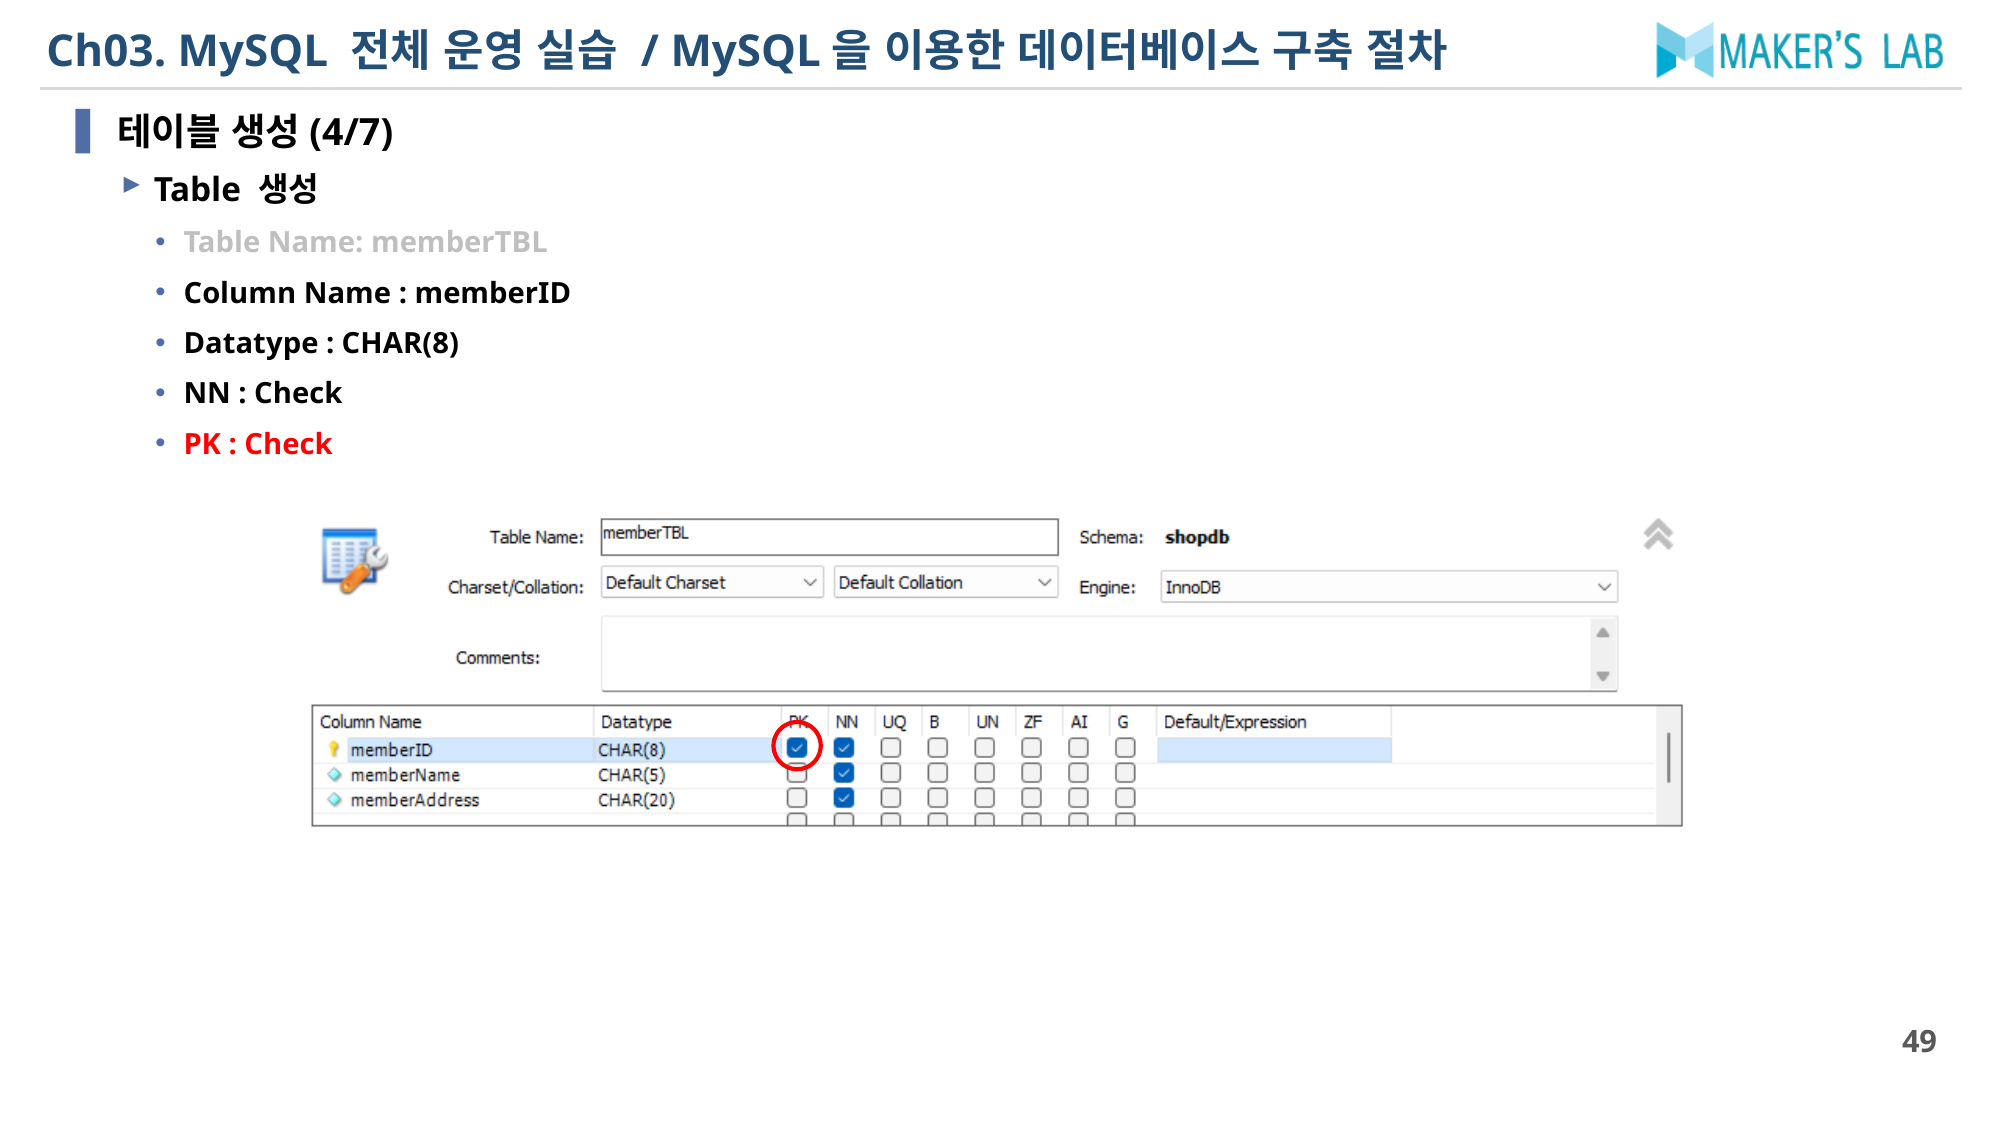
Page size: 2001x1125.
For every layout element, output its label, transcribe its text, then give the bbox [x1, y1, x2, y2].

picture [1648, 11, 1952, 84]
picture [304, 503, 1694, 831]
list 테이블 생성(4/7) Table 생성 Table Name: memberTBL Column Name : memberID Datatype : CHAR(8) NN : Check PK : Check [46, 100, 1952, 404]
title Ch03. MySQL 전체 운영 실습 / MySQL을 이용한 데이터베이스 구축 절차 [31, 14, 1914, 84]
slide_number 49 [1802, 1012, 1953, 1073]
